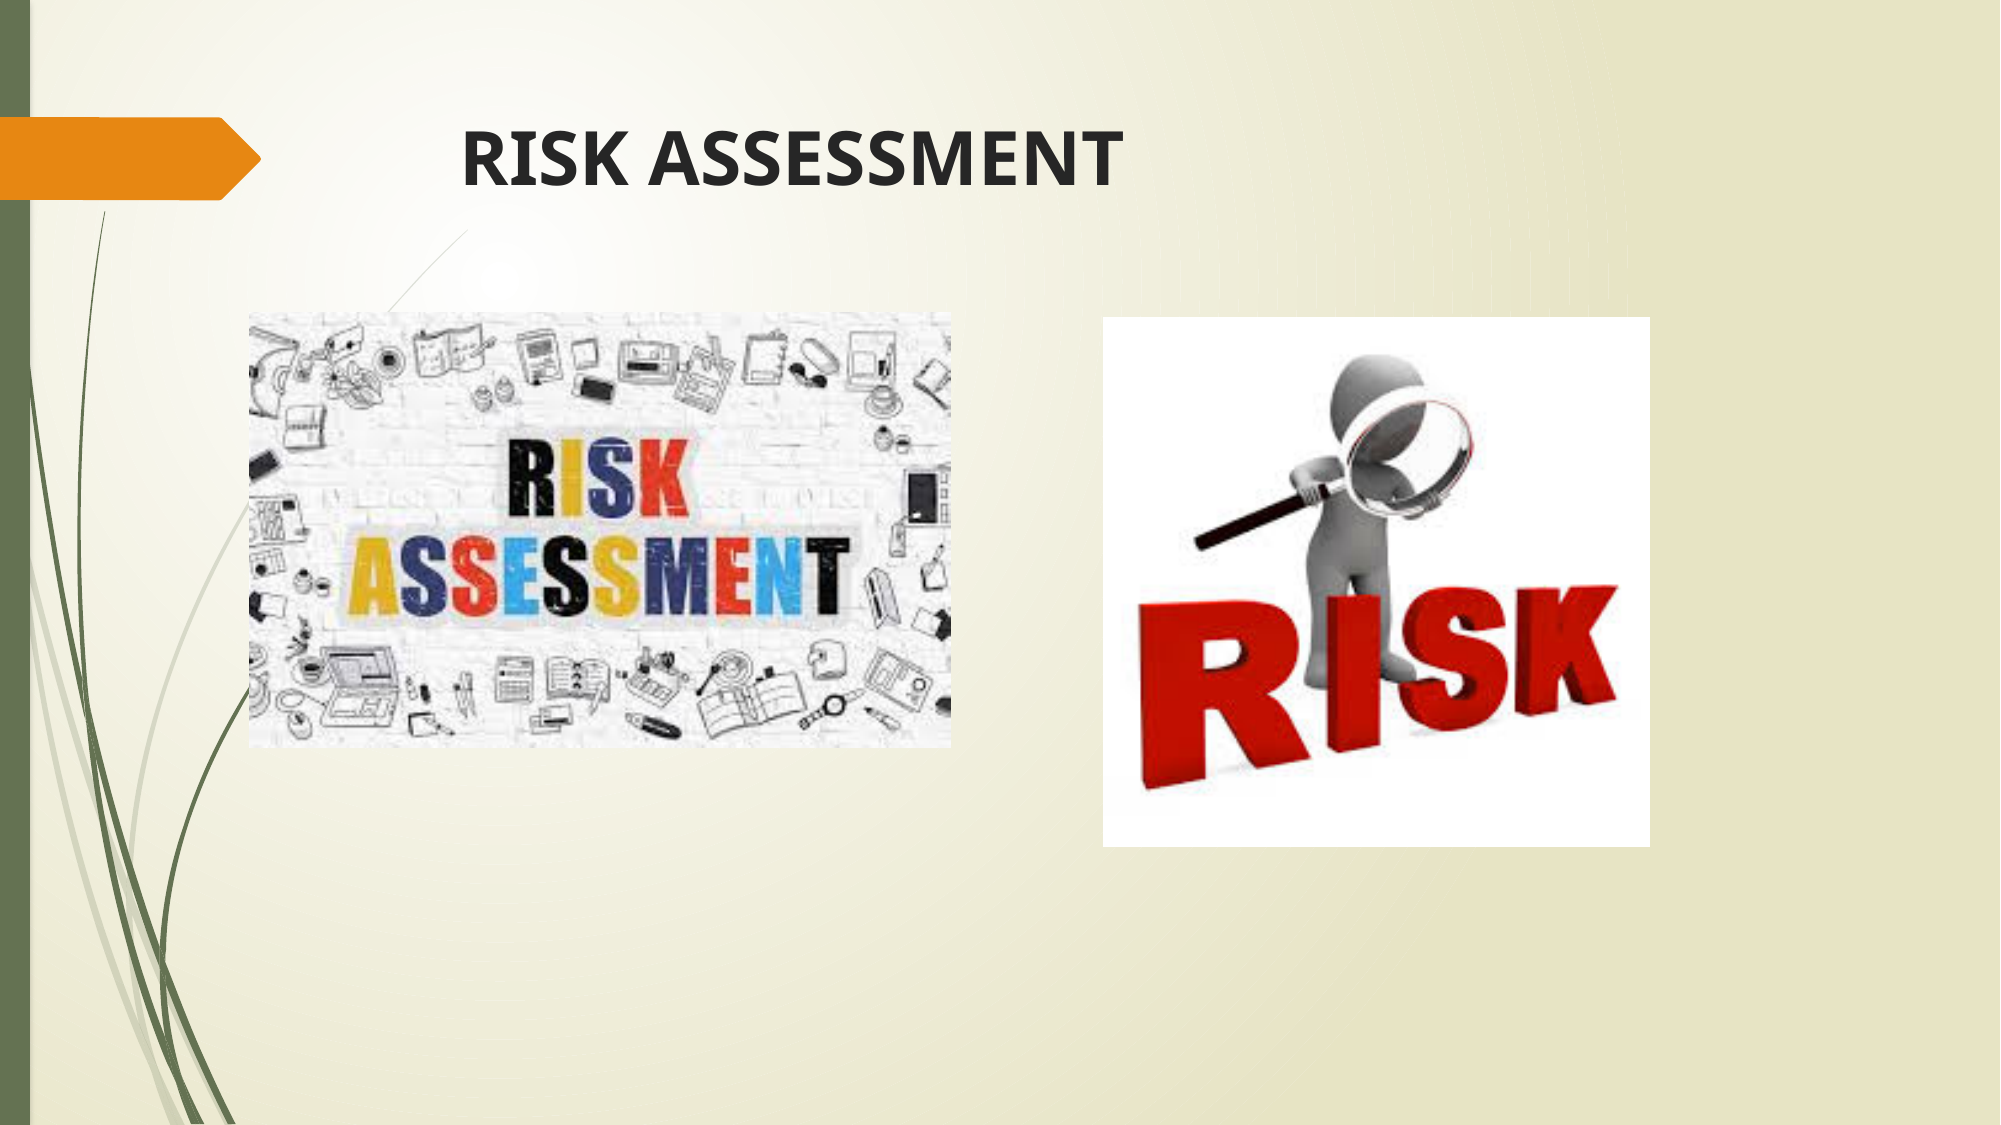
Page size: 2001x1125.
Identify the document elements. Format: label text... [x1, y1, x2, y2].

title RISK ASSESSMENT [425, 102, 1888, 313]
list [249, 312, 951, 748]
picture [1103, 316, 1651, 847]
